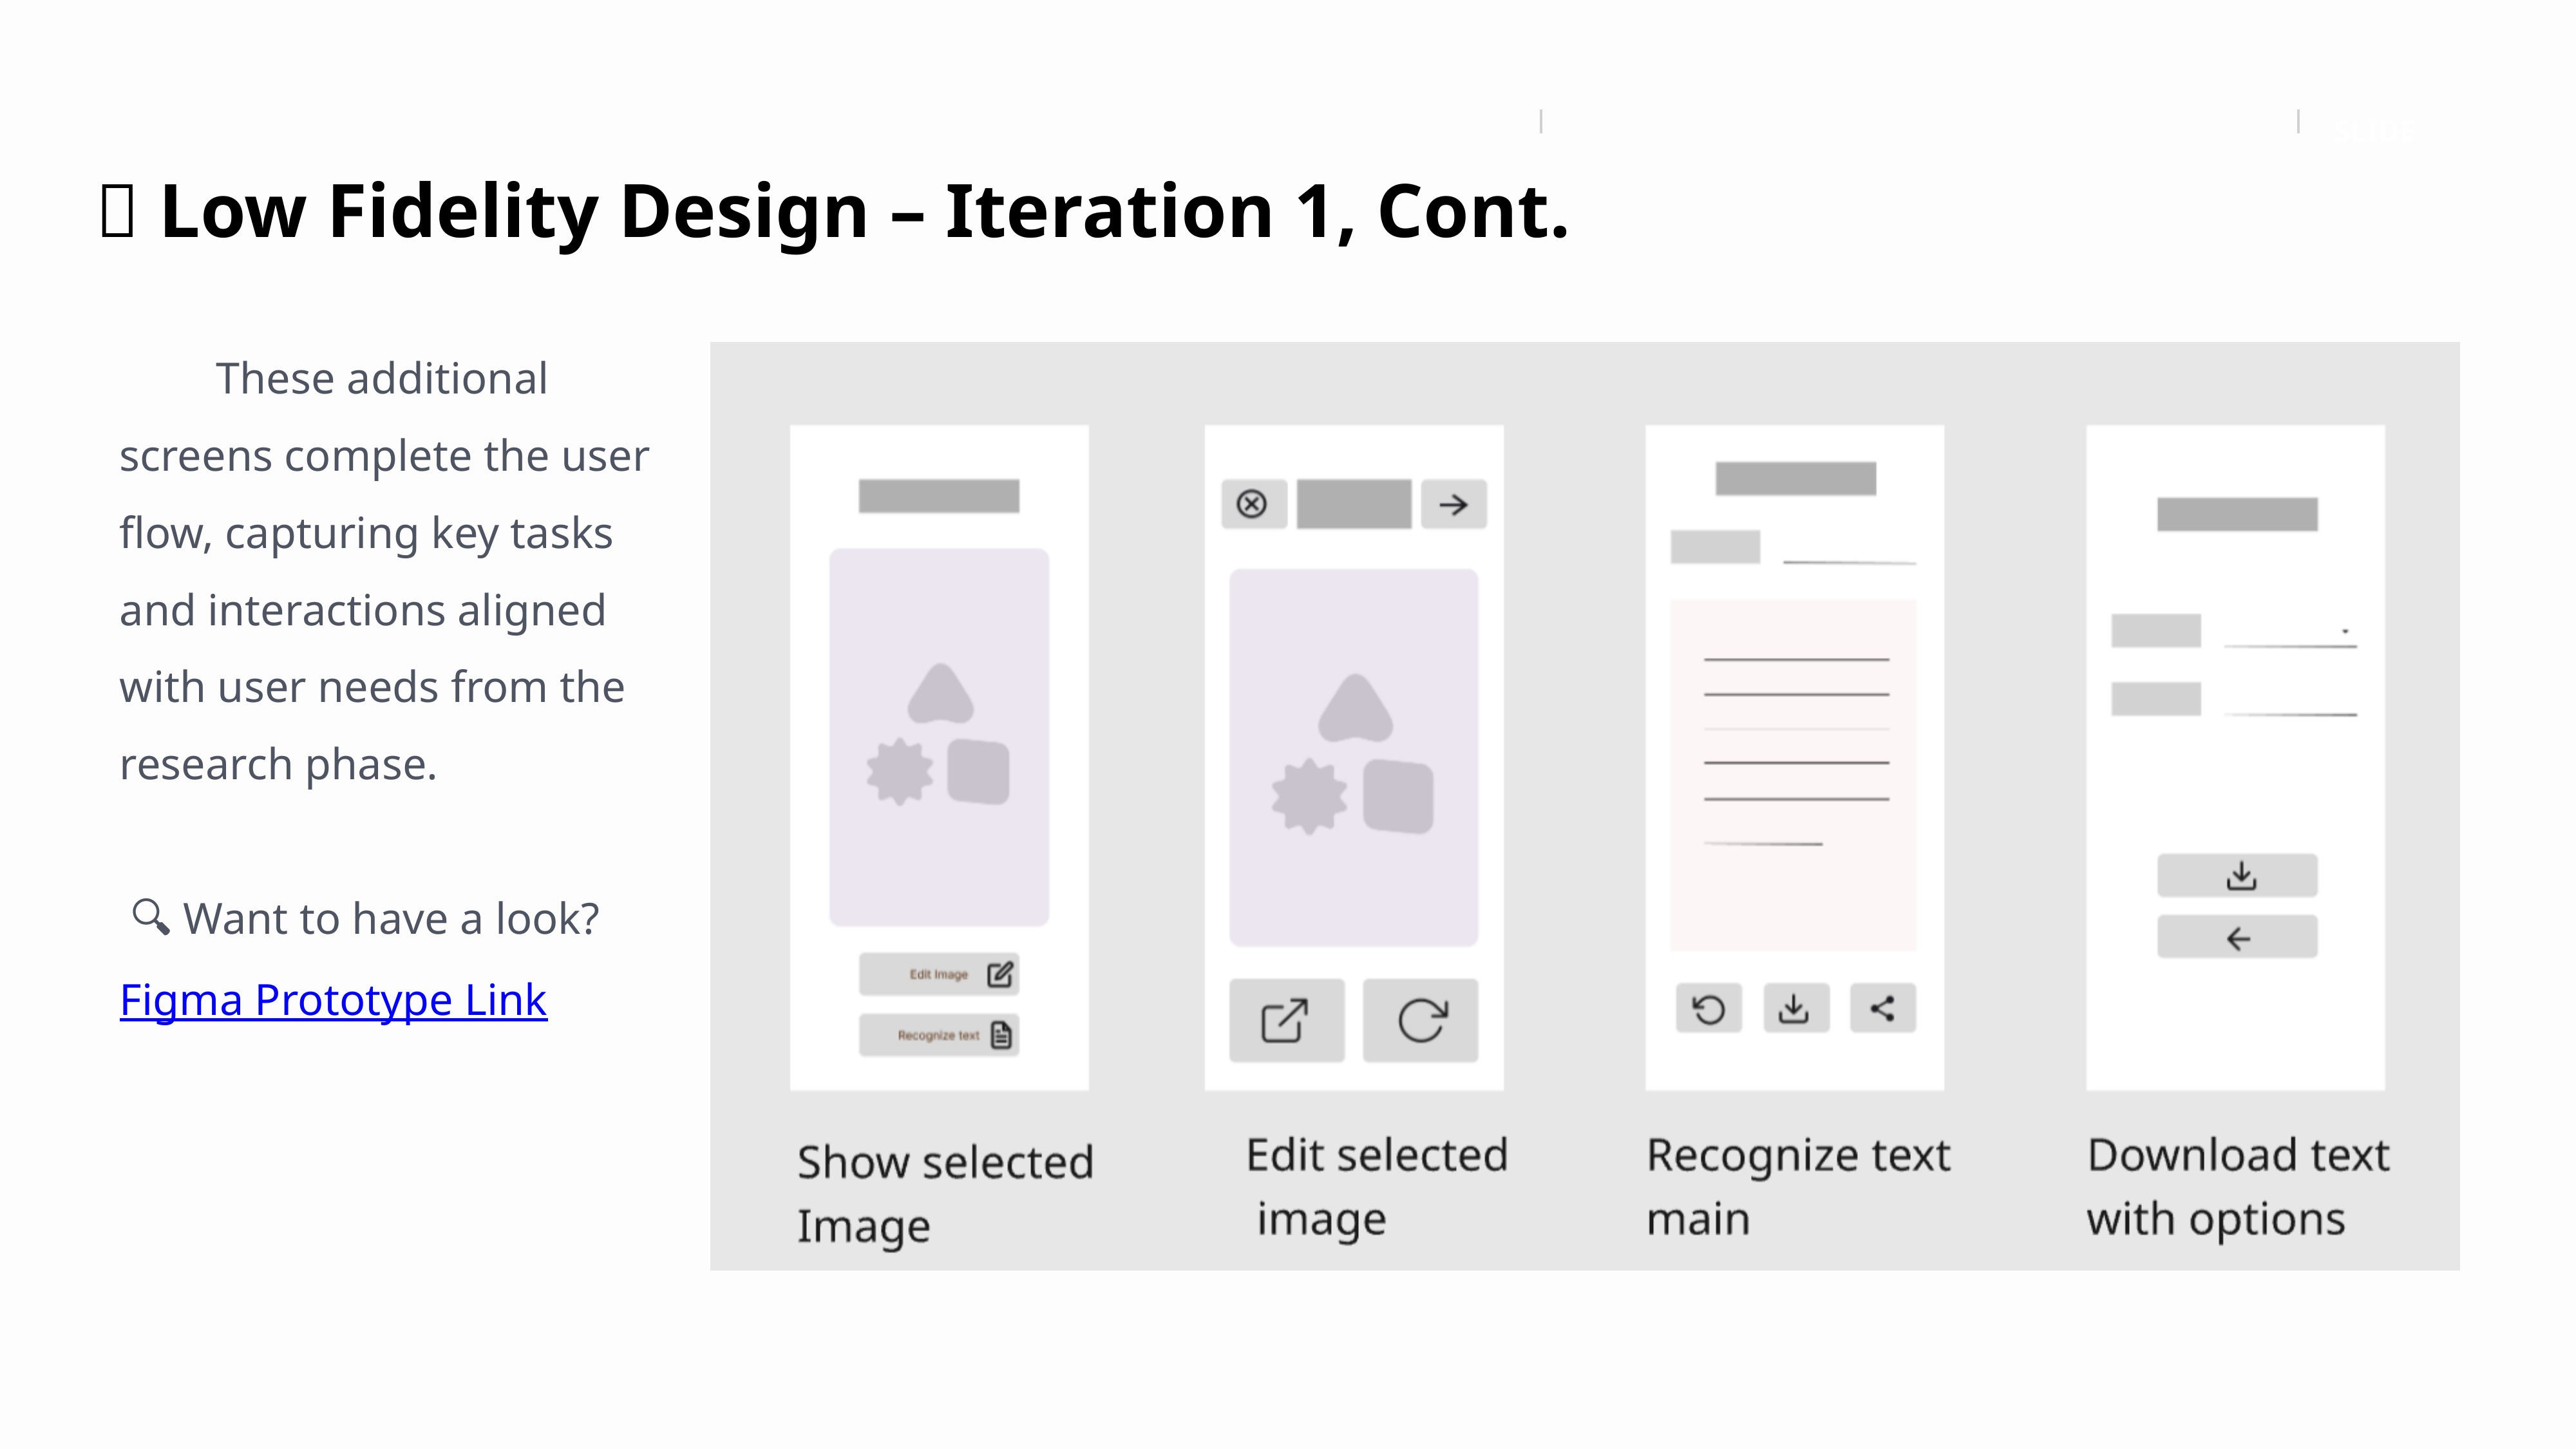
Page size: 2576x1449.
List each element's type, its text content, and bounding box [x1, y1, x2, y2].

picture [710, 342, 2460, 1271]
list These additional screens complete the user flow, capturing key tasks and interactions aligned with user needs from the research phase. 🔍 Want to have a look? Figma Prototype Link [90, 319, 657, 1368]
text_box 🔅 Low Fidelity Design – Iteration 1, Cont. [90, 59, 2195, 357]
